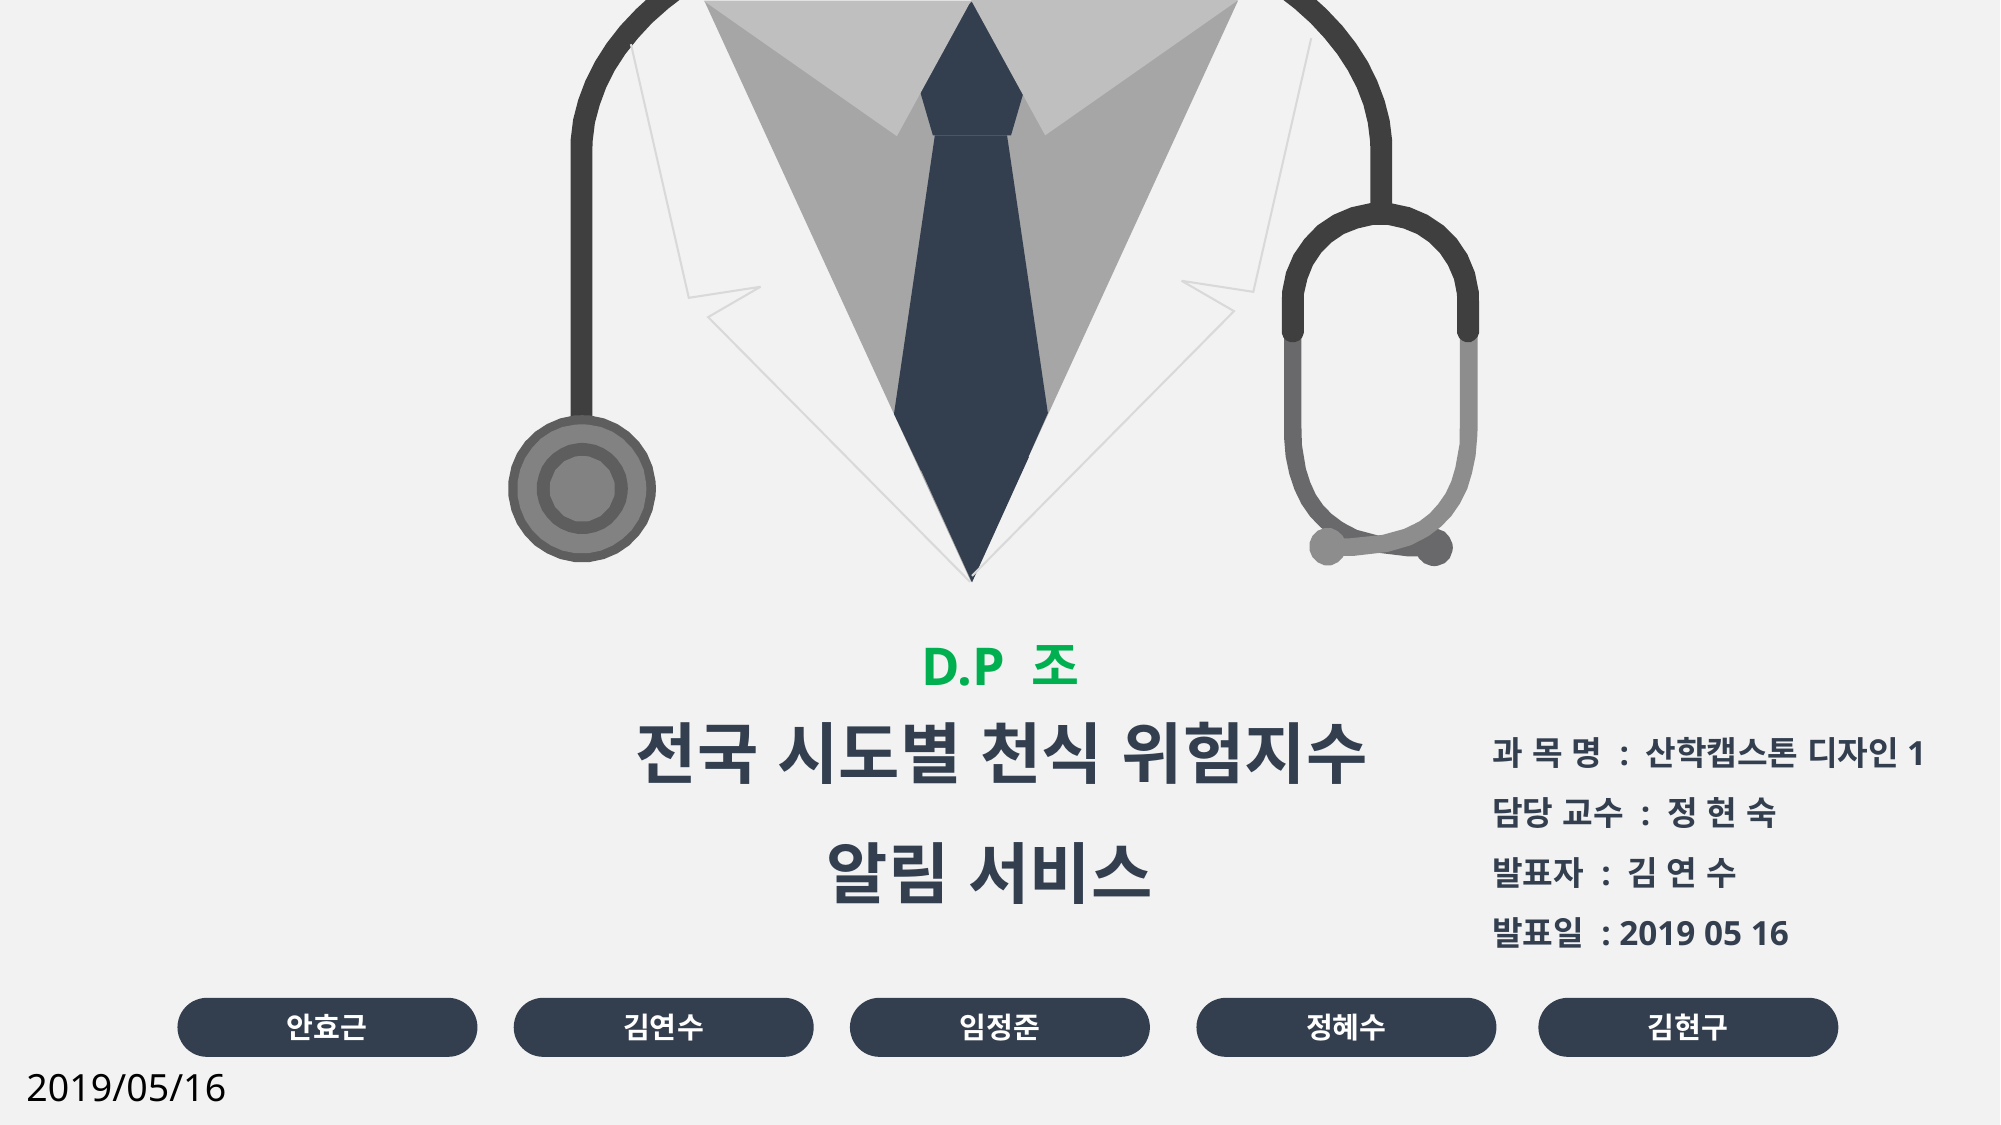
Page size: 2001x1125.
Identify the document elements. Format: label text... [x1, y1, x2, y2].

text_box 정혜수 [1195, 996, 1484, 1058]
text_box 임정준 [848, 996, 1151, 1058]
text_box D.P 조 [861, 594, 1139, 704]
text_box 과 목 명 : 산학캡스톤 디자인1 담당 교수 : 정 현 숙 발표자 : 김 연 수 발표일 : 2019 05 16 [1477, 704, 1989, 1053]
text_box 안효근 [176, 996, 479, 1058]
text_box 2019/05/16 [11, 1056, 302, 1117]
text_box 전국 시도별 천식 위험지수 알림 서비스 [517, 664, 1506, 919]
text_box 김연수 [512, 996, 815, 1058]
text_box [508, 0, 1480, 583]
text_box 김현구 [1551, 1053, 1826, 1058]
